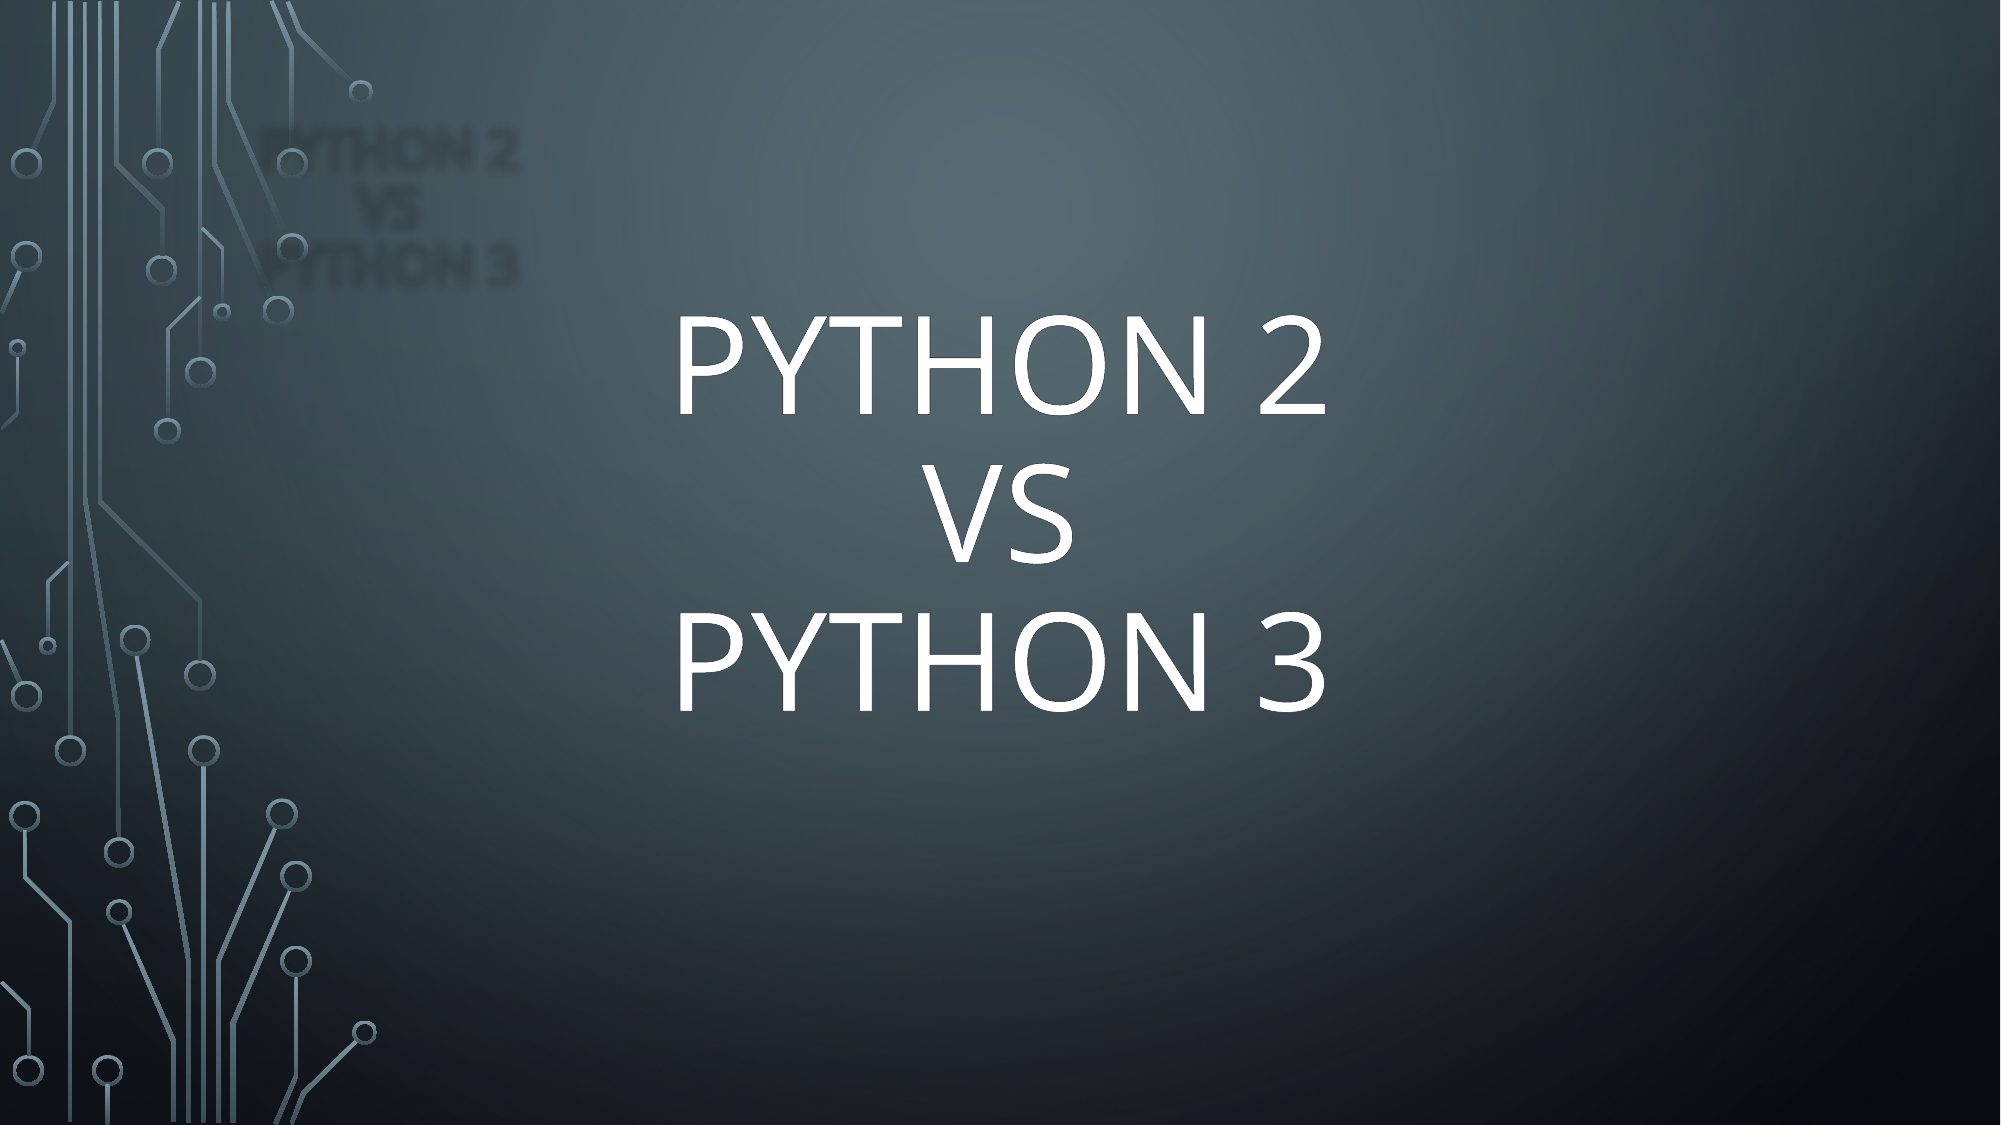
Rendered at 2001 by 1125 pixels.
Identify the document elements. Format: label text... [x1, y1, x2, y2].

title PYTHON 2 vs PYTHON 3 [225, 282, 1775, 749]
